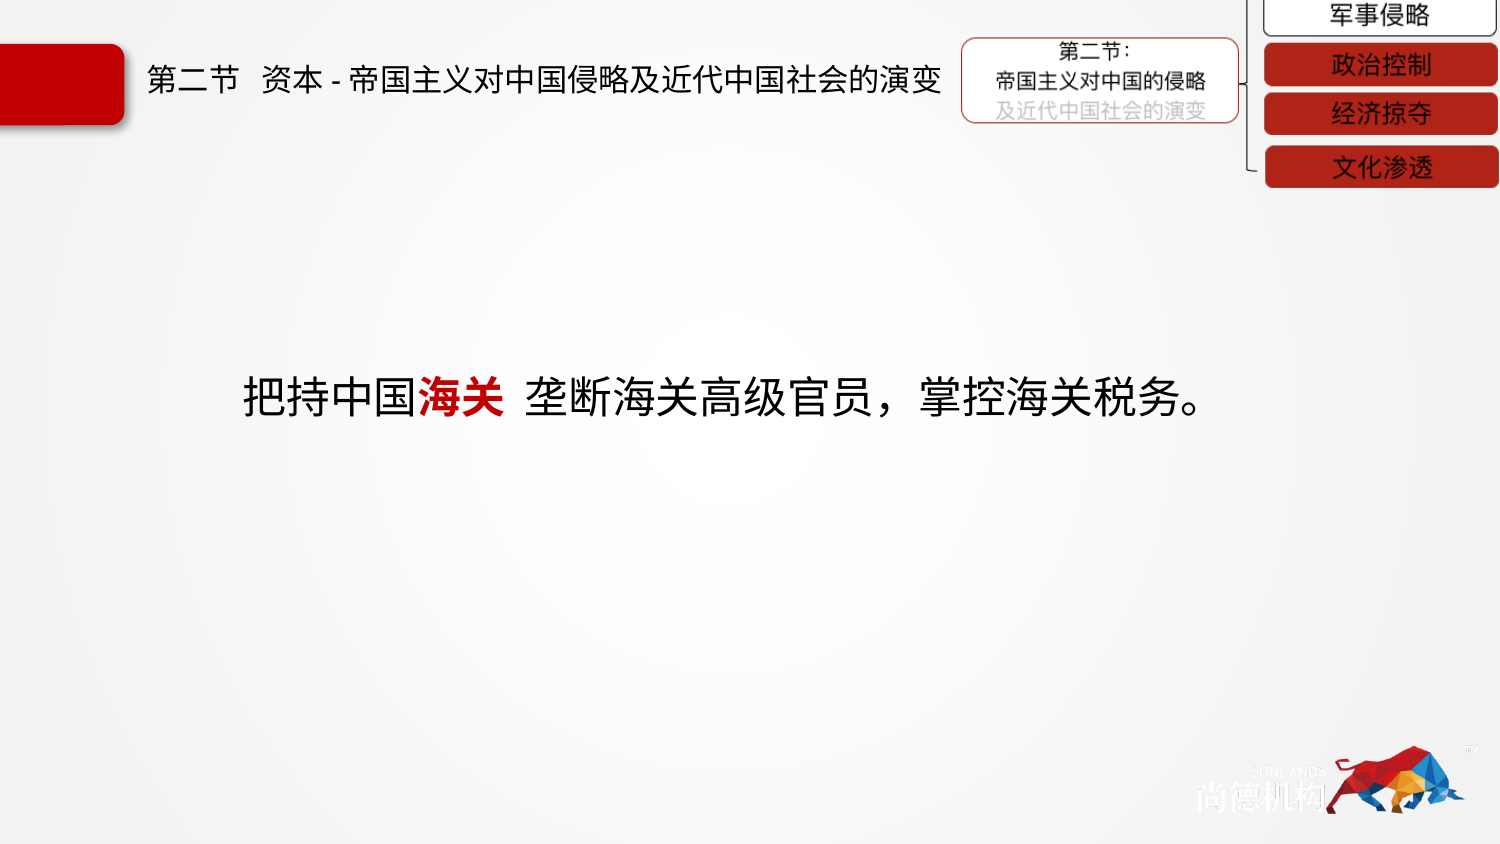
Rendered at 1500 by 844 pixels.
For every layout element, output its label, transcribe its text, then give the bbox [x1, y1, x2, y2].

picture [0, 0, 1500, 844]
text_box 第二节 资本-帝国主义对中国侵略及近代中国社会的演变 [131, 57, 960, 106]
text_box 把持中国海关 垄断海关高级官员，掌控海关税务。 [227, 362, 1240, 431]
